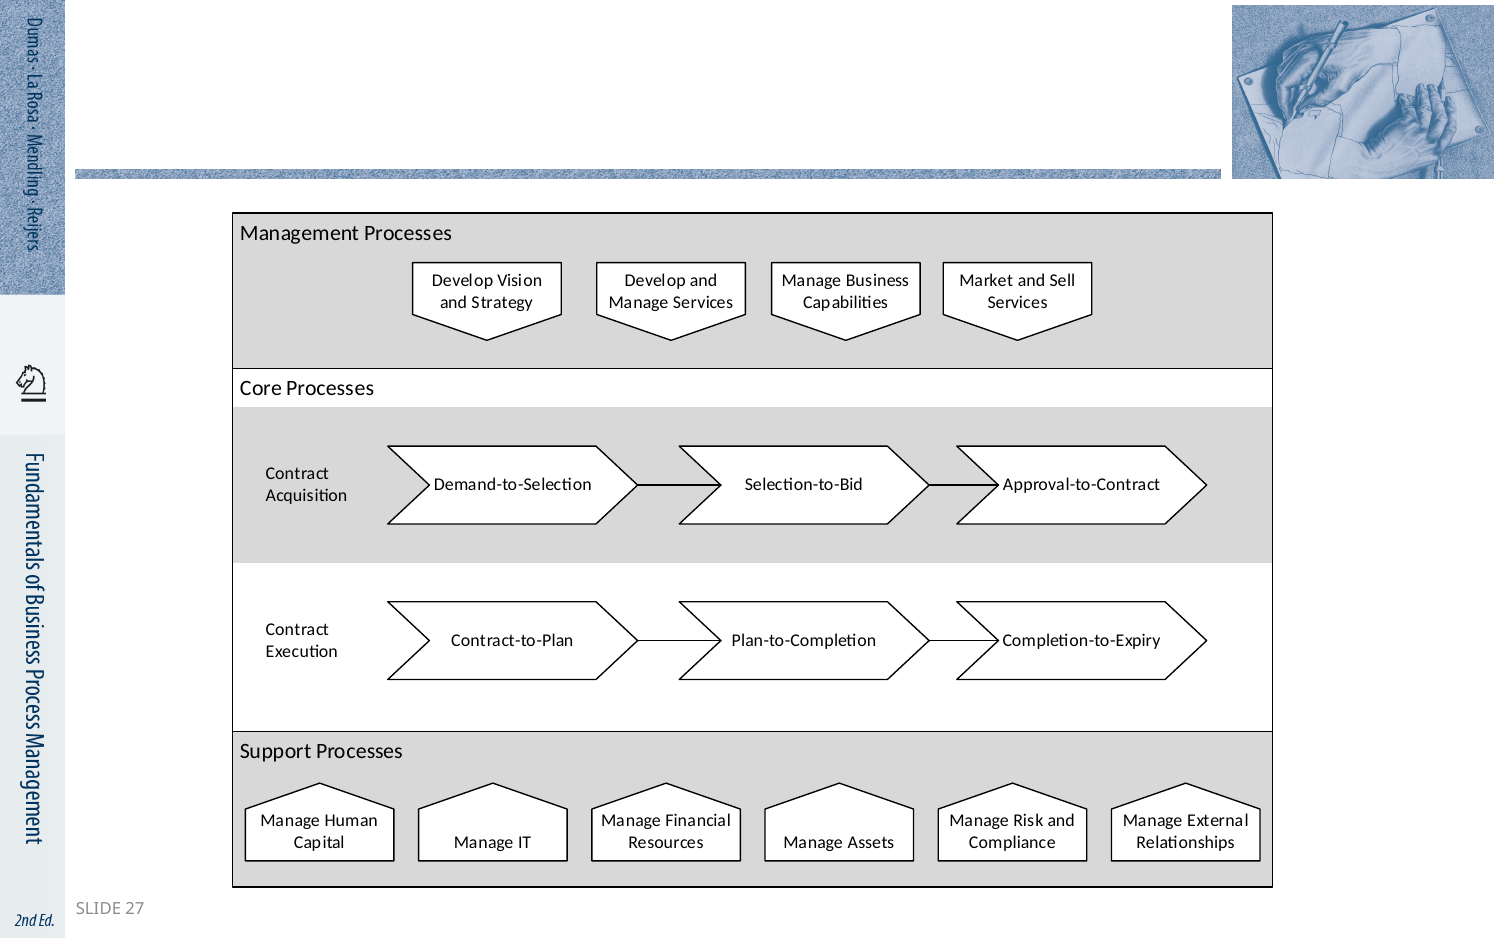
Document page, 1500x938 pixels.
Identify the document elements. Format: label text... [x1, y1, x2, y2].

picture [75, 169, 1221, 179]
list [226, 210, 1274, 888]
slide_number Slide 27 [75, 887, 223, 931]
picture [1232, 5, 1494, 179]
picture [0, 0, 65, 938]
